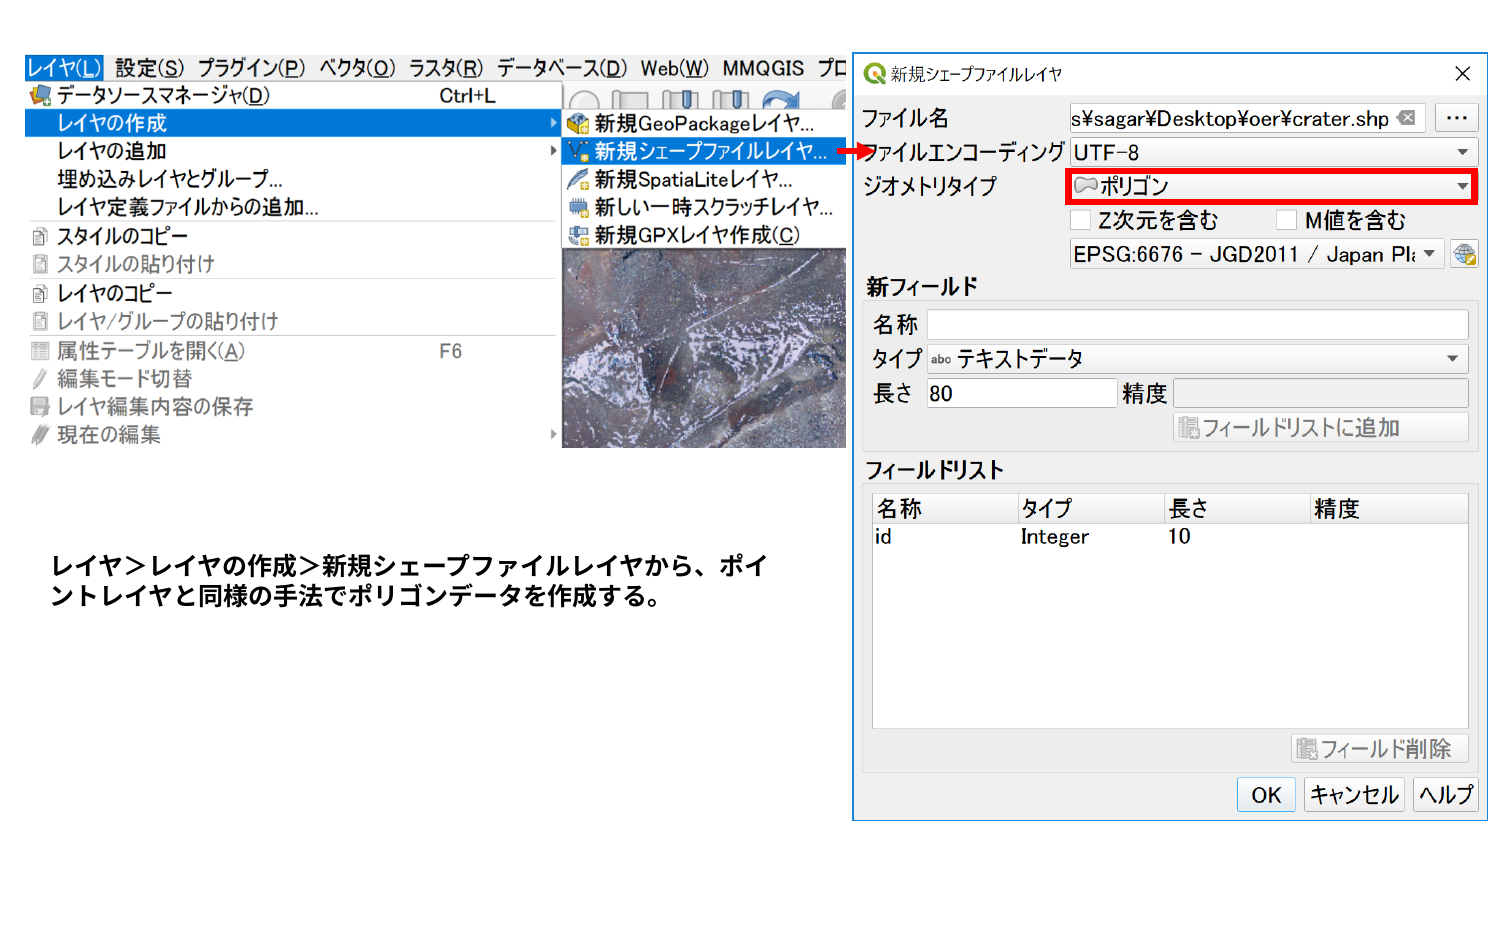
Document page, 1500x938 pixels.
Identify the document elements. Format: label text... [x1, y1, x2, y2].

picture [852, 52, 1488, 821]
picture [25, 24, 846, 448]
text_box レイヤ＞レイヤの作成＞新規シェープファイルレイヤから、ポイントレイヤと同様の手法でポリゴンデータを作成する。 [34, 542, 788, 618]
